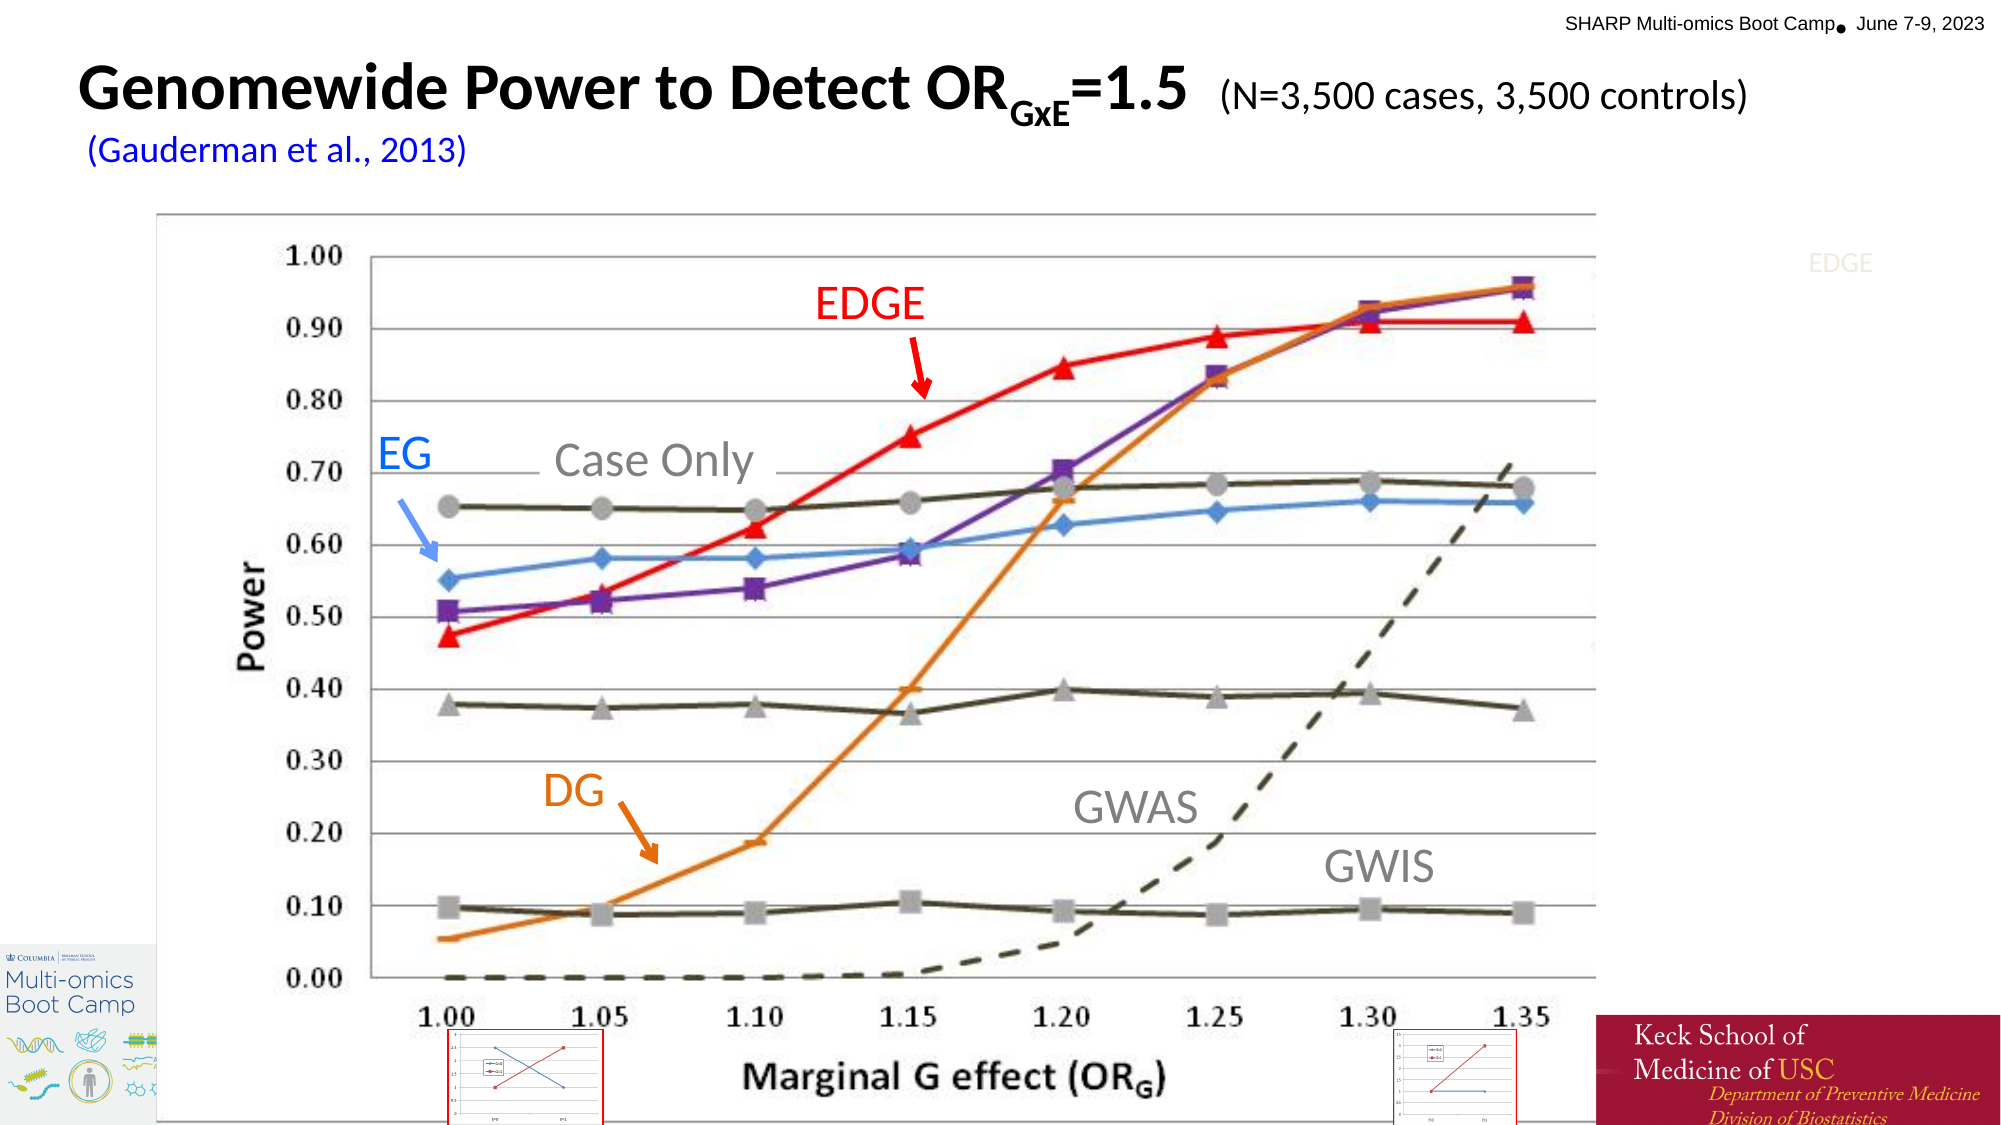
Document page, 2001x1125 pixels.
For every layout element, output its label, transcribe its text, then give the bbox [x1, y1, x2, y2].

text_box (Gauderman et al., 2013) [71, 142, 529, 178]
text_box Genomewide Power to Detect ORGxE=1.5 (N=3,500 cases, 3,500 controls) [64, 35, 1891, 142]
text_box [620, 801, 659, 865]
picture [0, 211, 1713, 1125]
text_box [399, 499, 438, 563]
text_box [912, 337, 926, 401]
text_box EDGE [1793, 236, 1919, 287]
